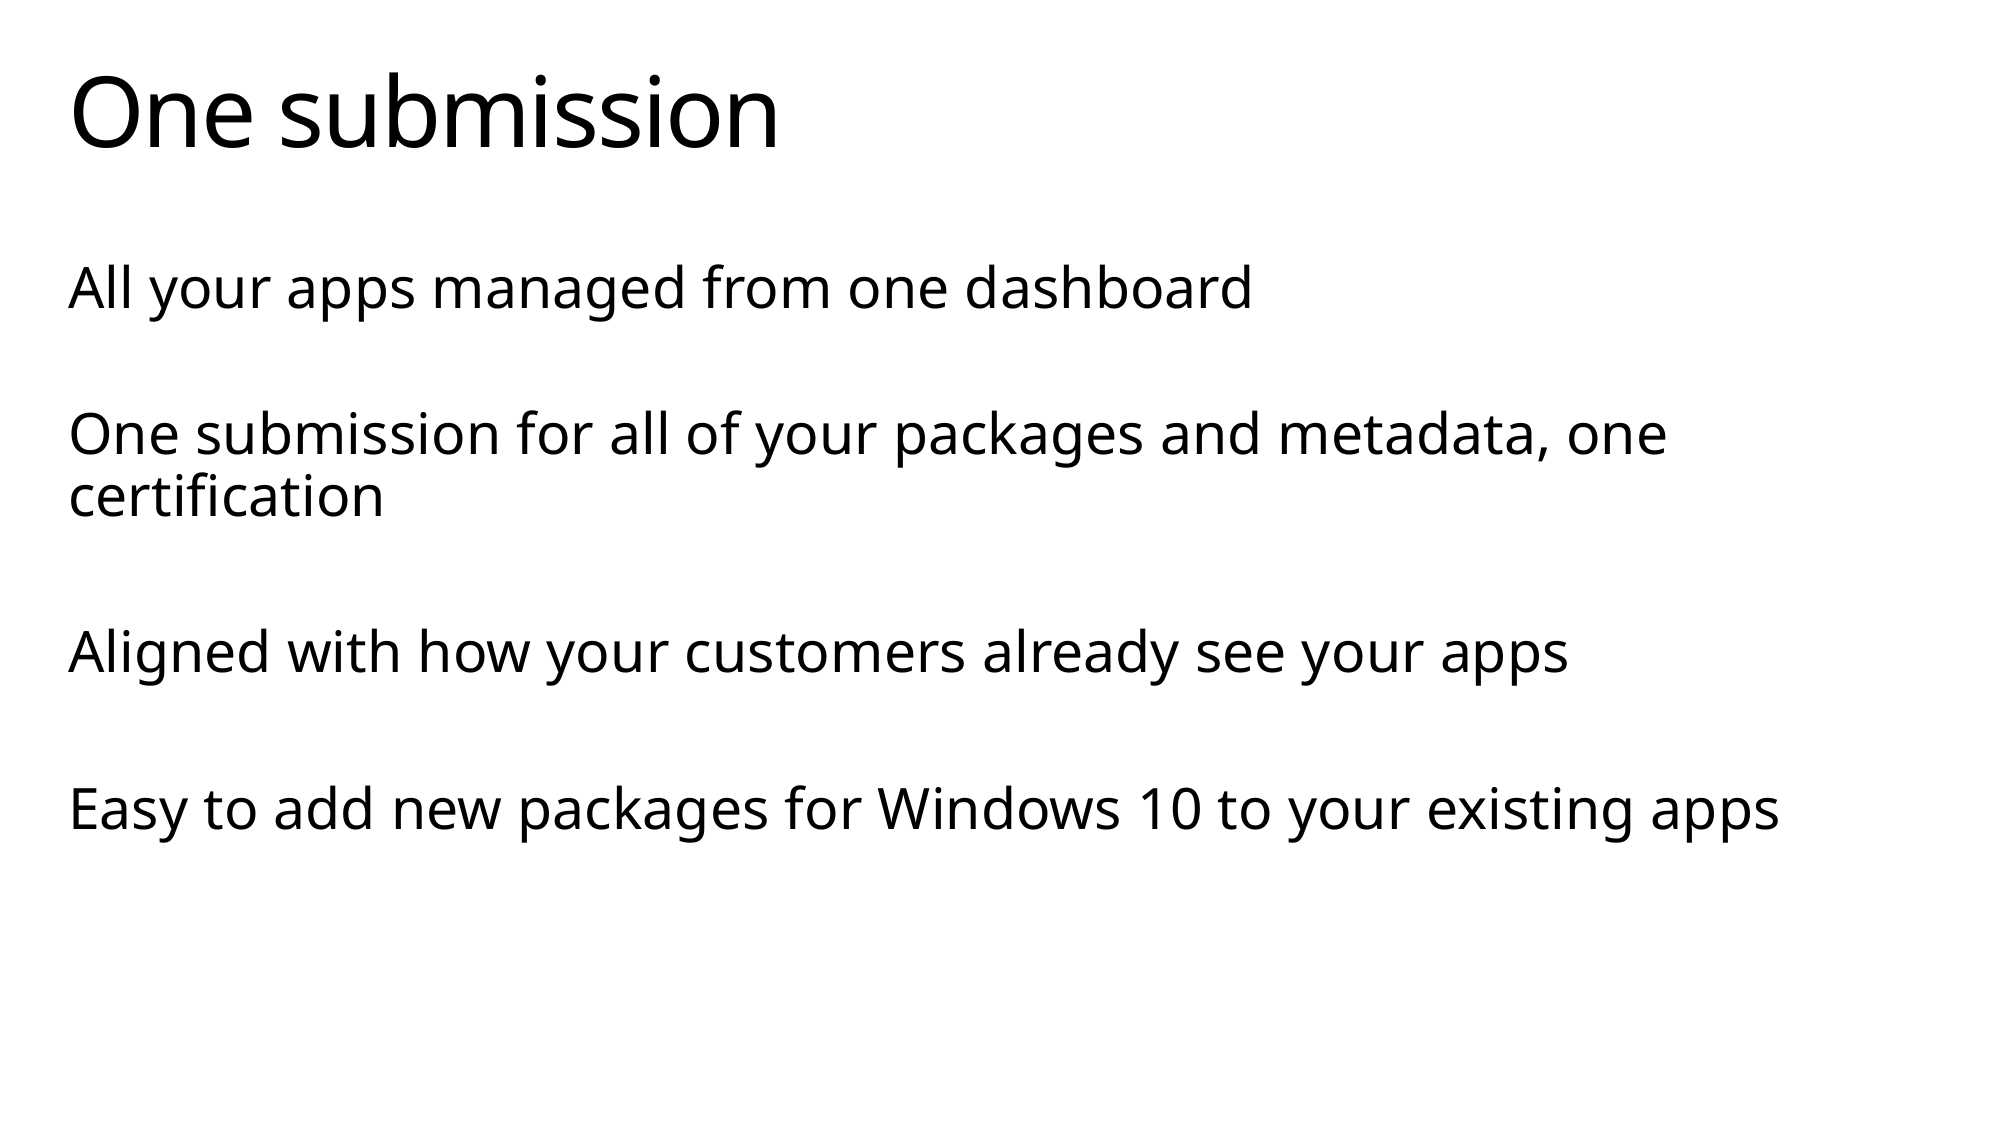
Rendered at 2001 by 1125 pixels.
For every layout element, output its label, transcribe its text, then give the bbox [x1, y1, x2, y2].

list All your apps managed from one dashboard One submission for all of your packages and metadata, one certification Aligned with how your customers already see your apps Easy to add new packages for Windows 10 to your existing apps [44, 243, 1956, 903]
title One submission [44, 47, 1957, 196]
